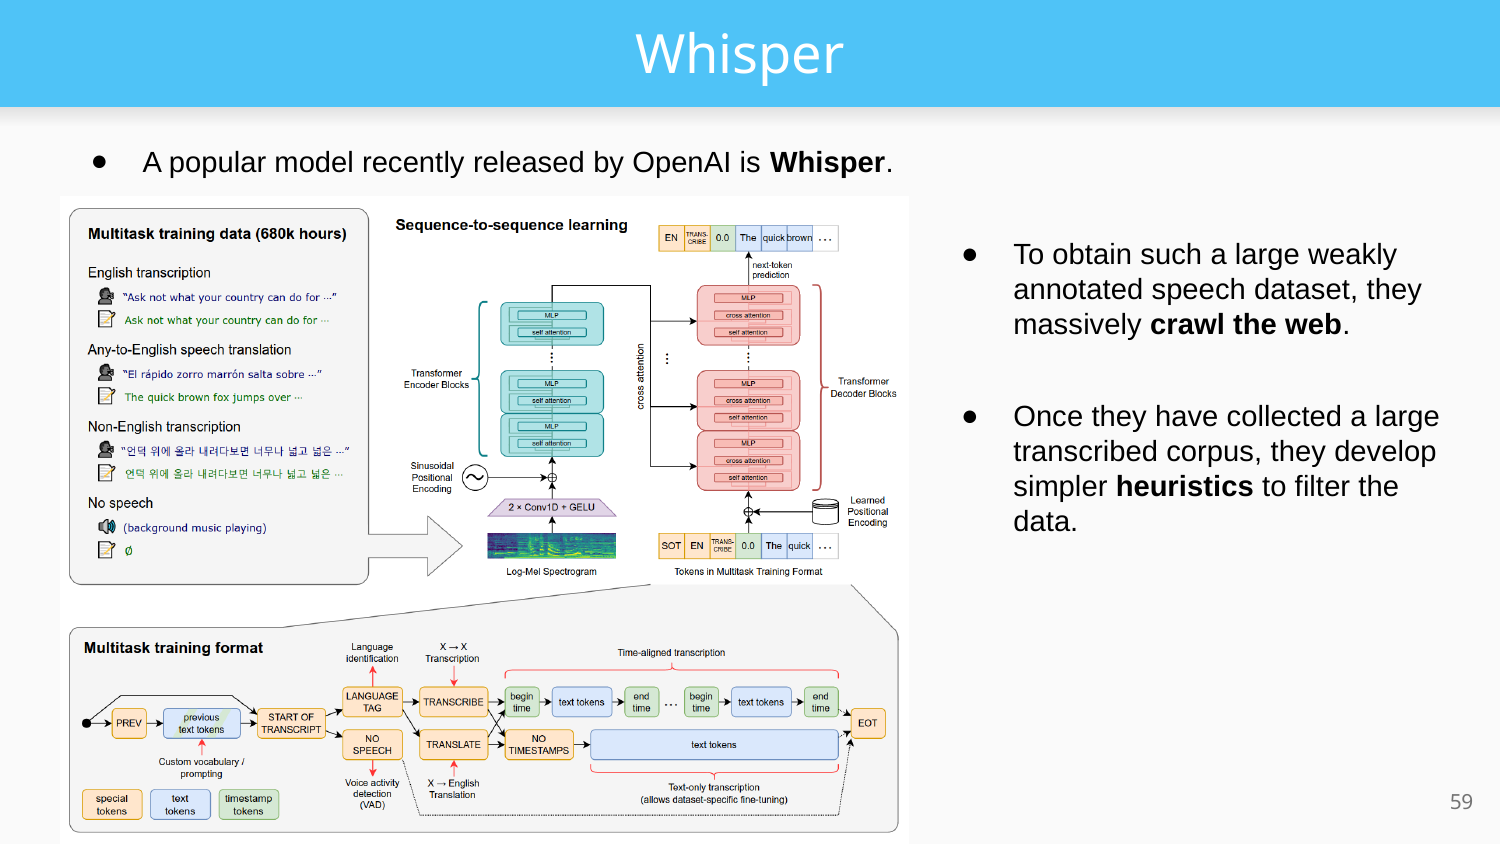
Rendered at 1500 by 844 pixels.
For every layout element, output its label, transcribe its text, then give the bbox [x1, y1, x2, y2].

picture [59, 196, 909, 844]
text_box A popular model recently released by OpenAI is Whisper. [52, 128, 1448, 194]
text_box To obtain such a large weakly annotated speech dataset, they massively crawl the web. [923, 220, 1448, 382]
title Whisper [16, 2, 1464, 102]
slide_number ‹#› [1398, 770, 1489, 835]
text_box Once they have collected a large transcribed corpus, they develop simpler heuristics to filter the data. [923, 382, 1464, 553]
